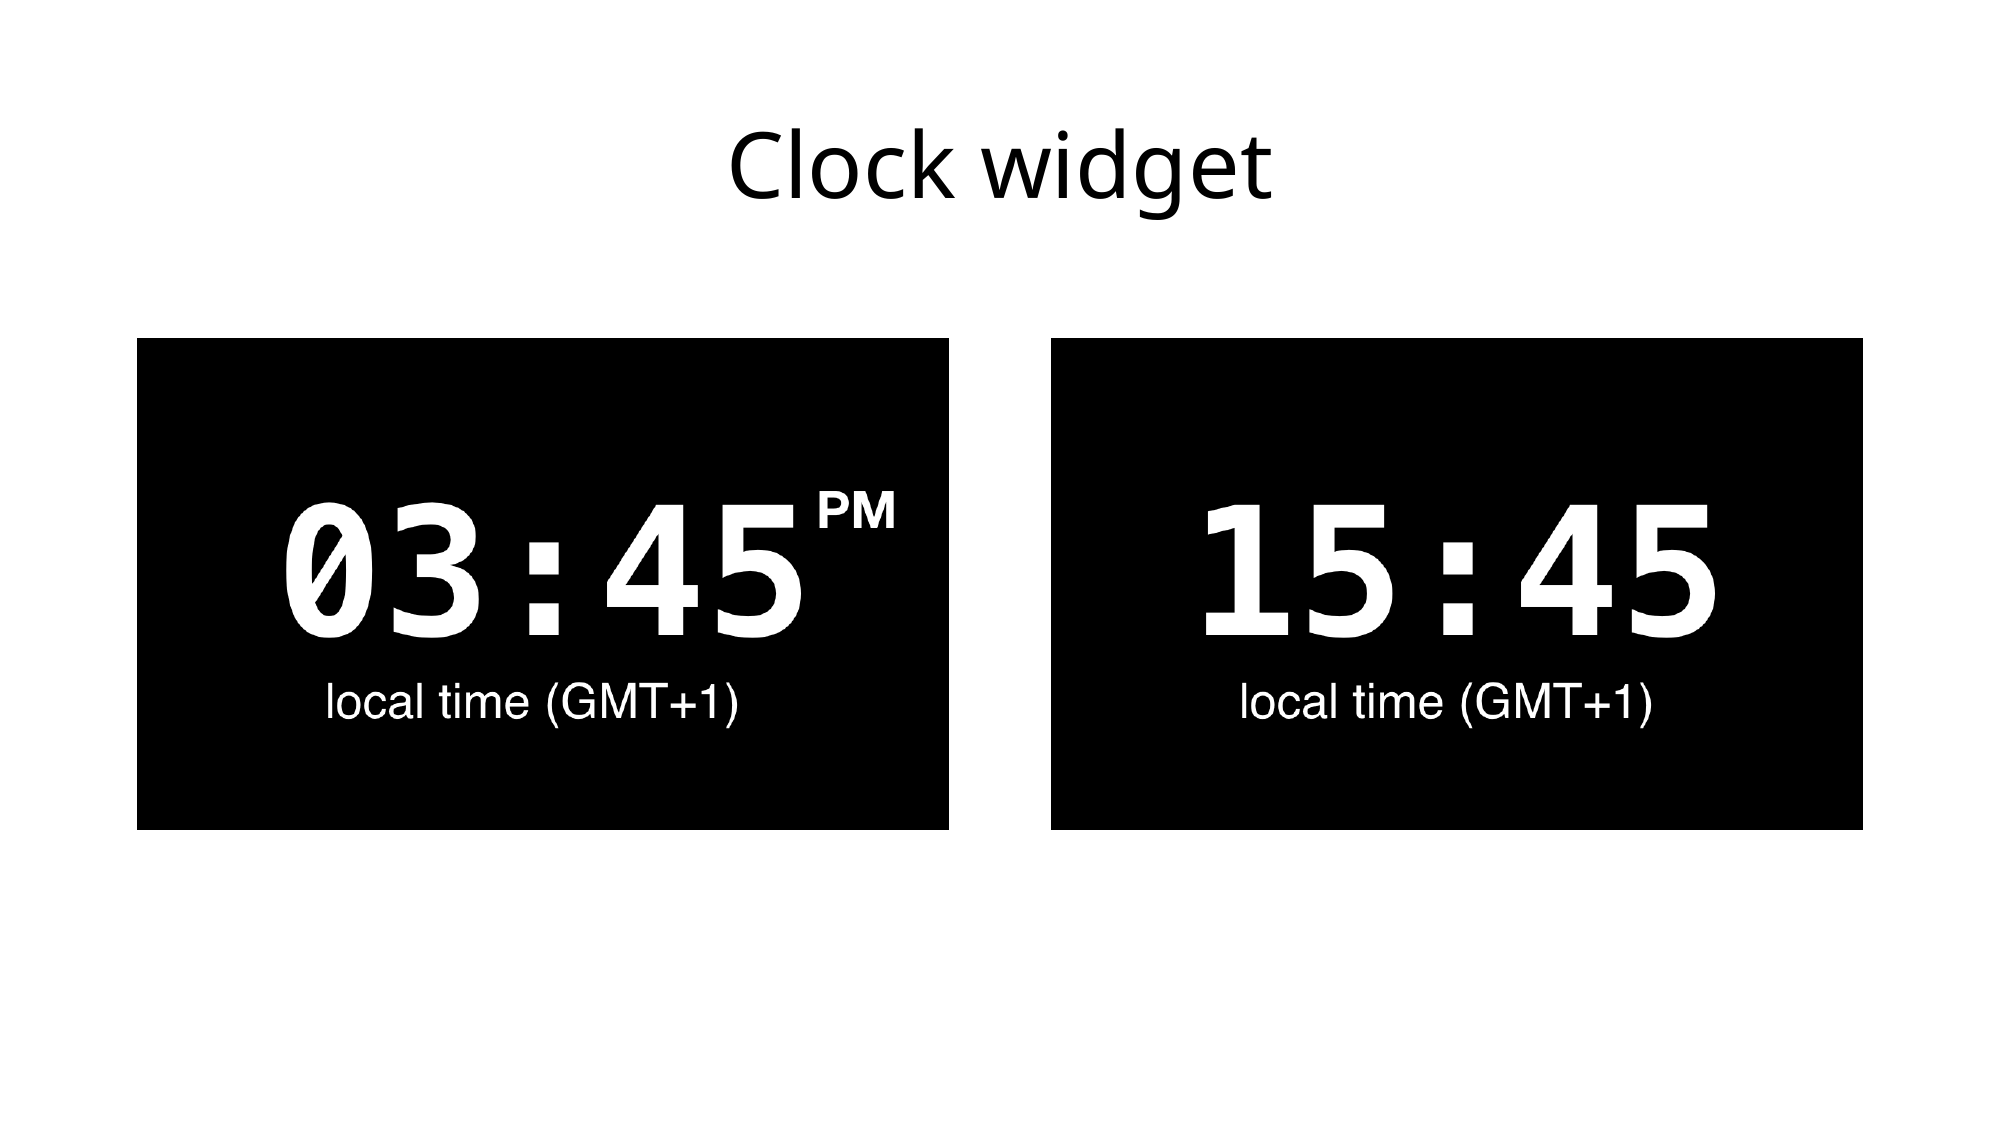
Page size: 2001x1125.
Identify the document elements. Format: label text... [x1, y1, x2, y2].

picture [137, 338, 949, 830]
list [1051, 338, 1863, 830]
title Clock widget [137, 59, 1863, 278]
